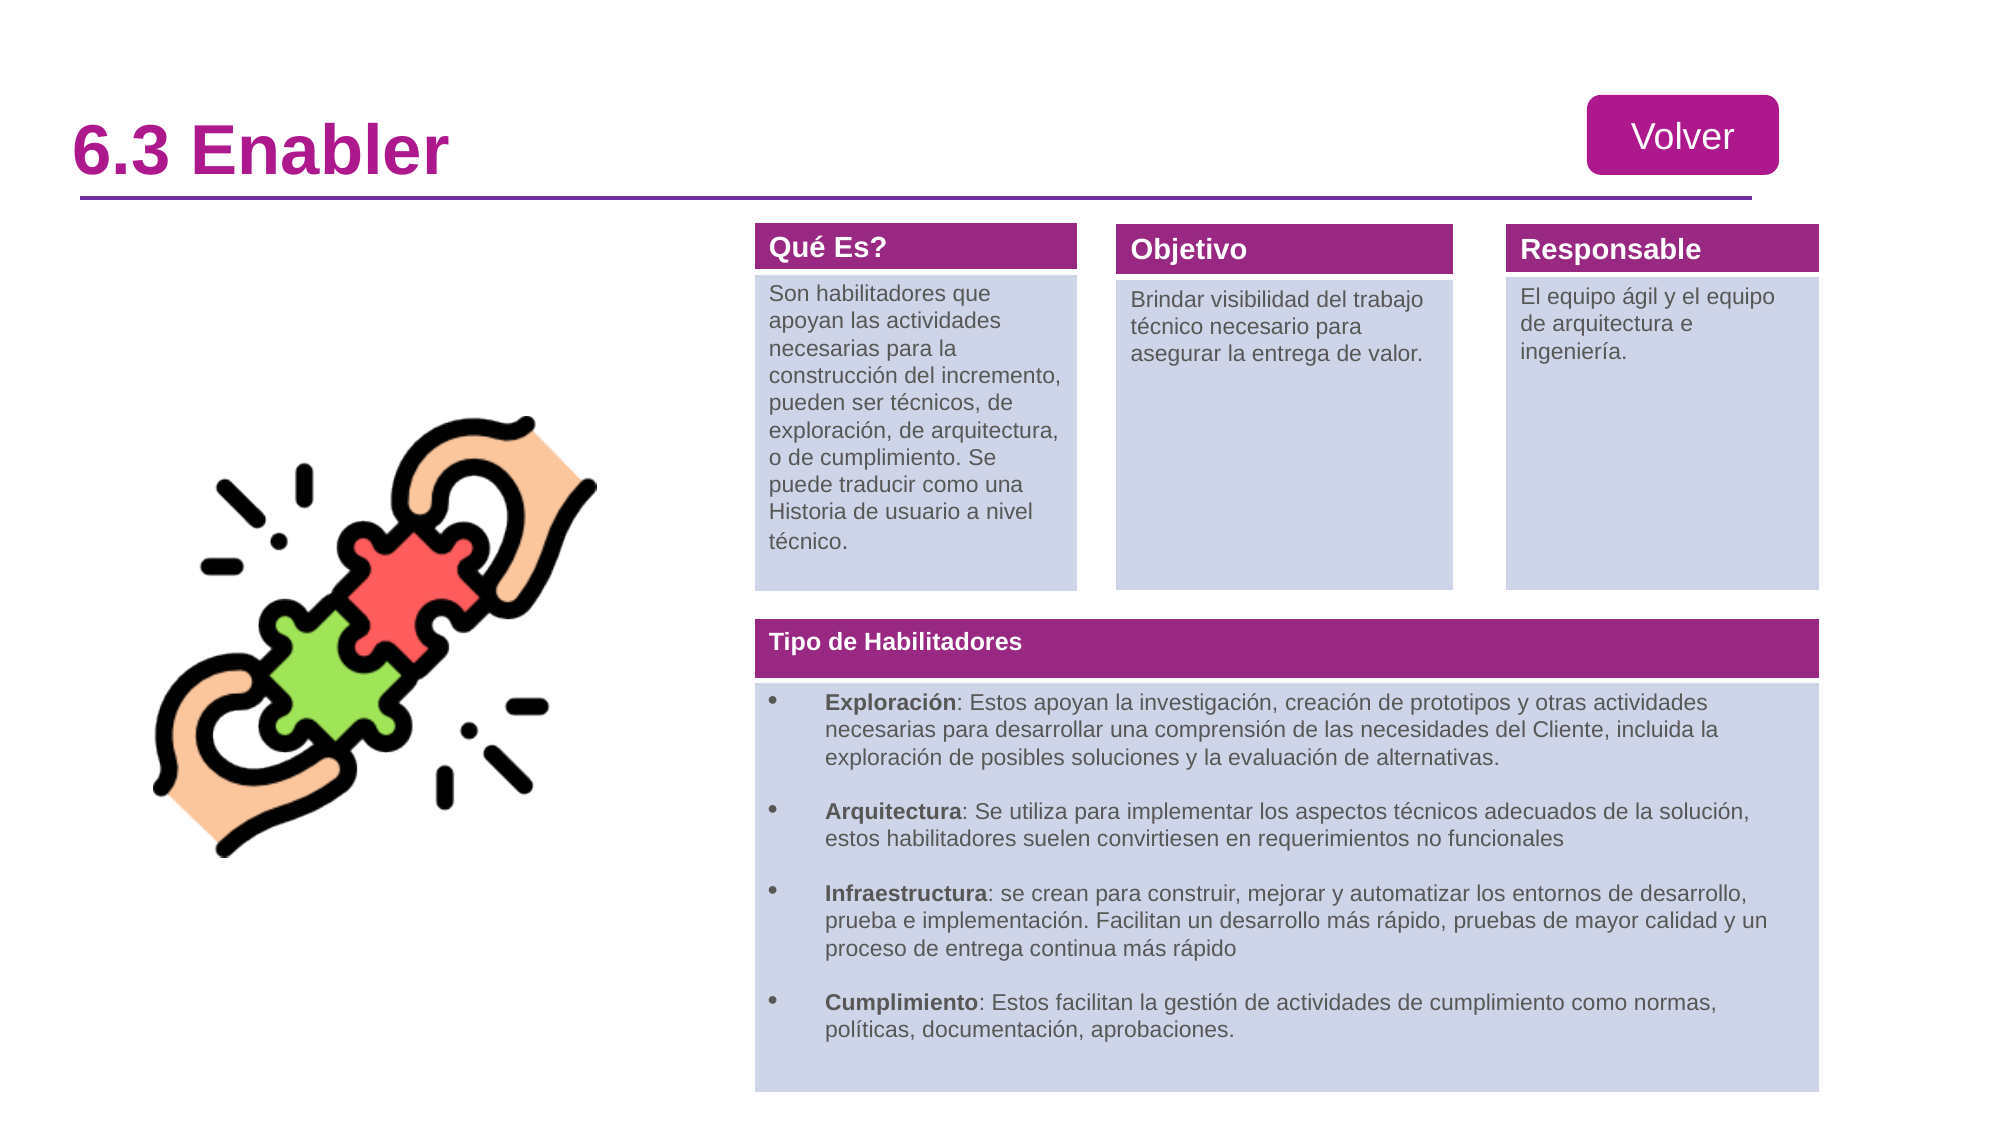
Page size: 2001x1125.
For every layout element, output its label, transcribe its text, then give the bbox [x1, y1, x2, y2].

table_cell Son habilitadores que apoyan las actividades necesarias para la construcción del incremento, pueden ser técnicos, de exploración, de arquitectura, o de cumplimiento. Se puede traducir como una Historia de usuario a nivel técnico. [755, 275, 1077, 591]
table_cell Brindar visibilidad del trabajo técnico necesario para asegurar la entrega de valor. [1116, 280, 1453, 590]
table_header Objetivo [1116, 224, 1453, 274]
picture [153, 416, 597, 858]
text_box 6.3 Enabler [57, 105, 1807, 198]
table_cell El equipo ágil y el equipo de arquitectura e ingeniería. [1506, 277, 1819, 590]
table_header Qué Es? [755, 223, 1077, 269]
text_box Volver [1586, 94, 1779, 175]
table_header Tipo de Habilitadores [755, 619, 1819, 678]
table_header Responsable [1506, 224, 1819, 272]
table_cell Exploración: Estos apoyan la investigación, creación de prototipos y otras actividades necesarias para desarrollar una comprensión de las necesidades del Cliente, incluida la exploración de posibles soluciones y la evaluación de alternativas. Arquitectura: Se utiliza para implementar los aspectos técnicos adecuados de la solución, estos habilitadores suelen convirtiesen en requerimientos no funcionales Infraestructura: se crean para construir, mejorar y automatizar los entornos de desarrollo, prueba e implementación. Facilitan un desarrollo más rápido, pruebas de mayor calidad y un proceso de entrega continua más rápido Cumplimiento: Estos facilitan la gestión de actividades de cumplimiento como normas, políticas, documentación, aprobaciones. [755, 683, 1819, 1092]
